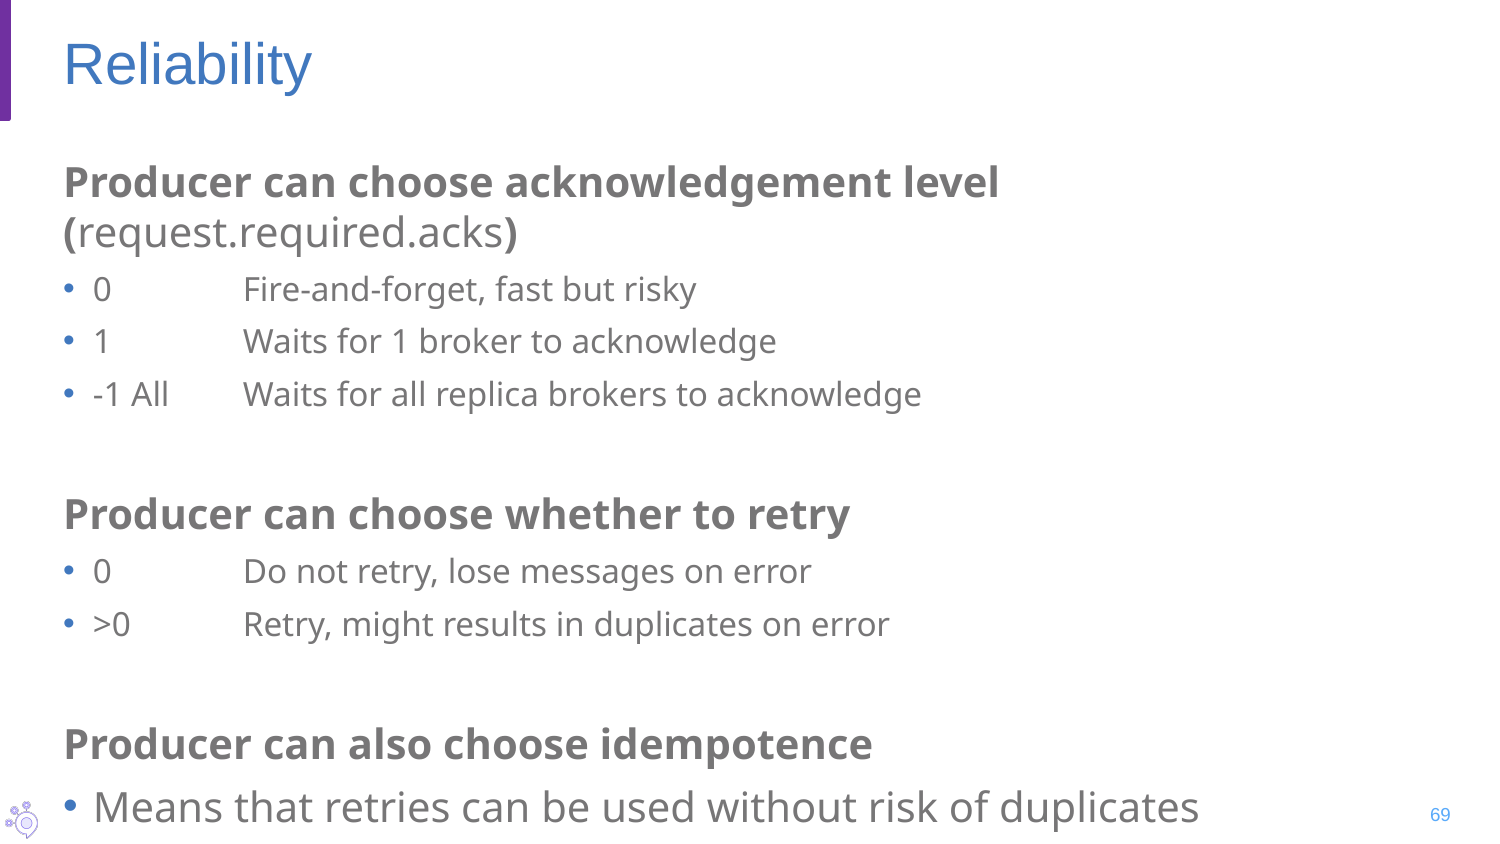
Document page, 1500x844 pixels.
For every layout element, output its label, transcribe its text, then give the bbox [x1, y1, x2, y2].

slide_number 69 [1400, 791, 1467, 837]
list Producer can choose acknowledgement level (request.required.acks) 0 Fire-and-forget, fast but risky 1 Waits for 1 broker to acknowledge -1 All Waits for all replica brokers to acknowledge Producer can choose whether to retry 0 Do not retry, lose messages on error >0 Retry, might results in duplicates on error Producer can also choose idempotence Means that retries can be used without risk of duplicates [47, 147, 1454, 754]
title Reliability [47, 6, 1426, 116]
picture [5, 801, 38, 839]
